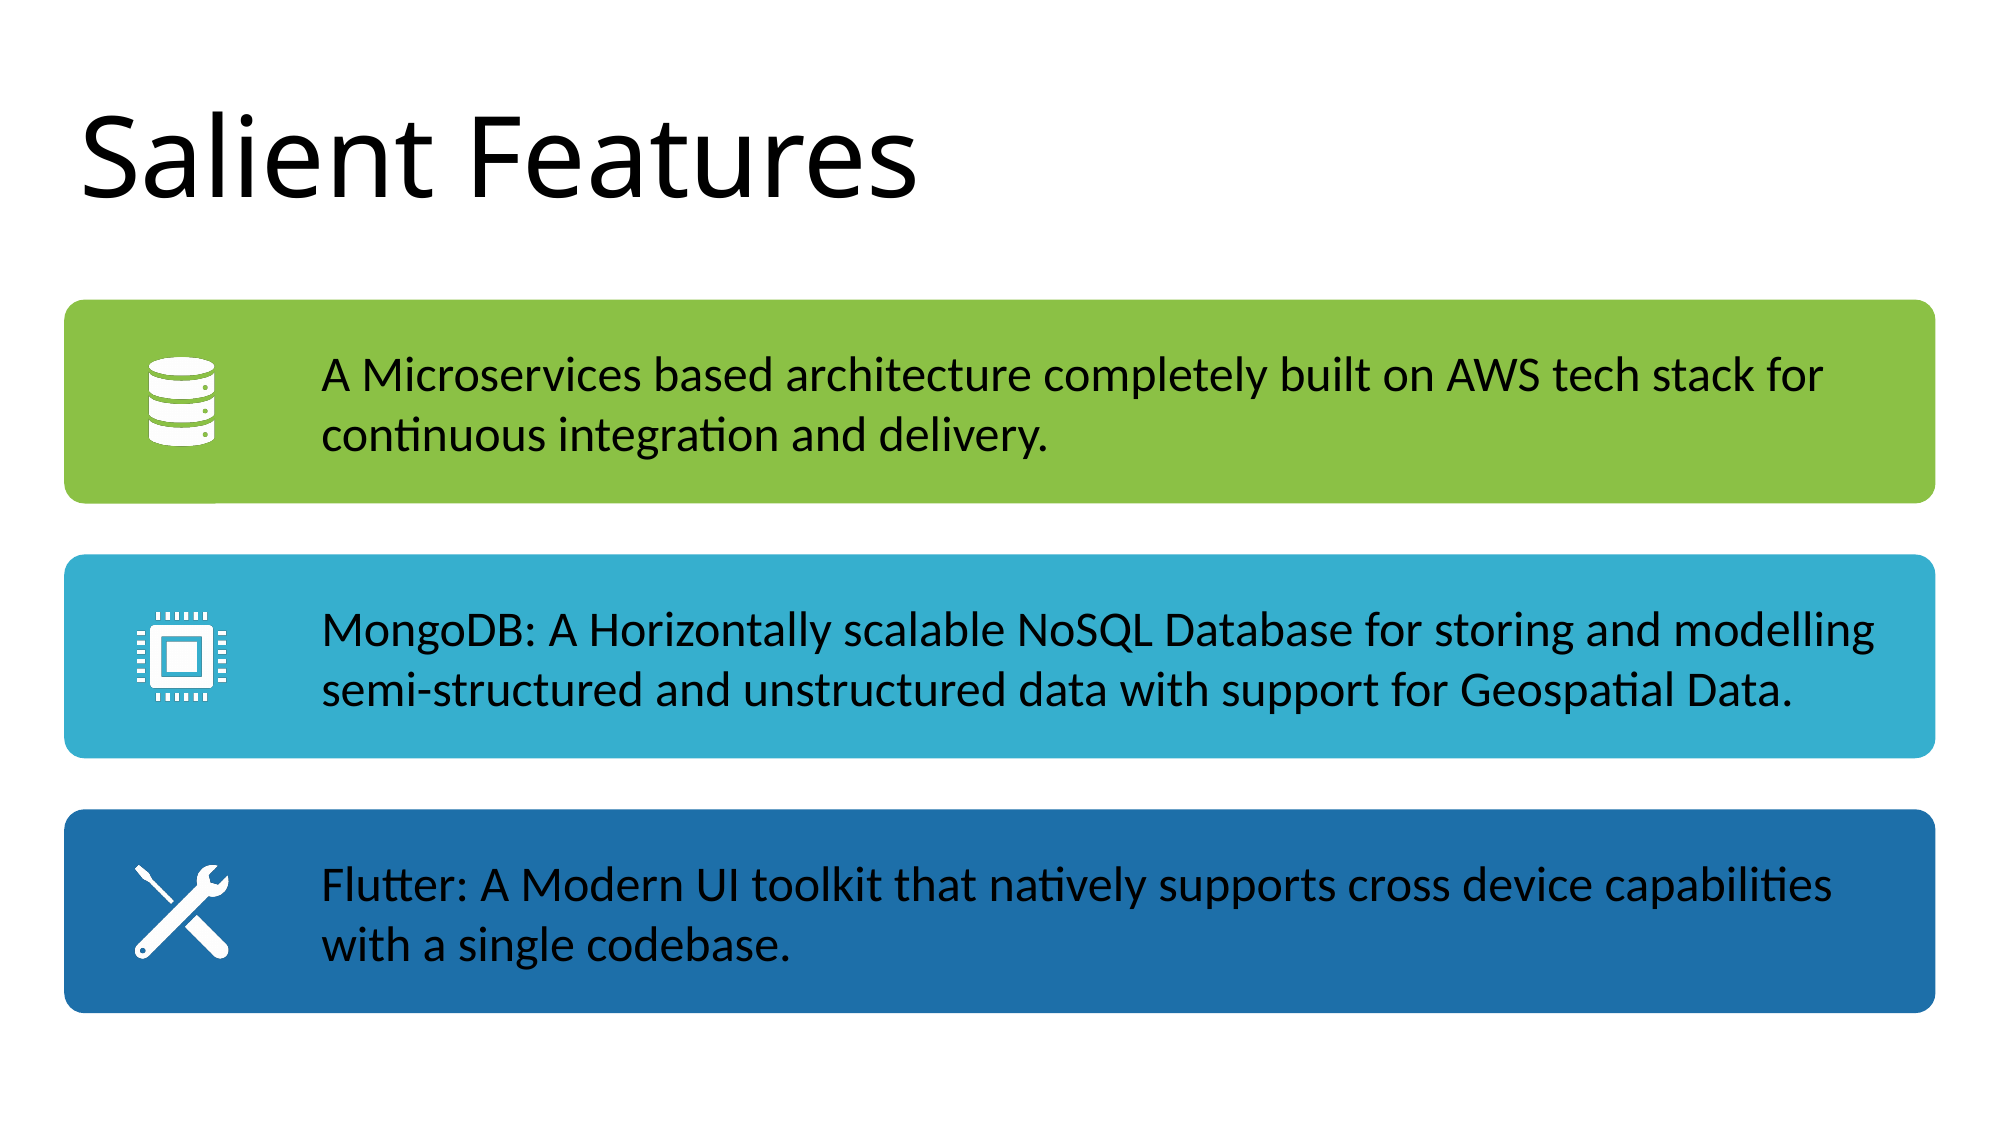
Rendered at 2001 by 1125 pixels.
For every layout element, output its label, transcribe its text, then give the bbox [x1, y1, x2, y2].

title Salient Features [64, 52, 1936, 271]
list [64, 299, 1936, 1014]
